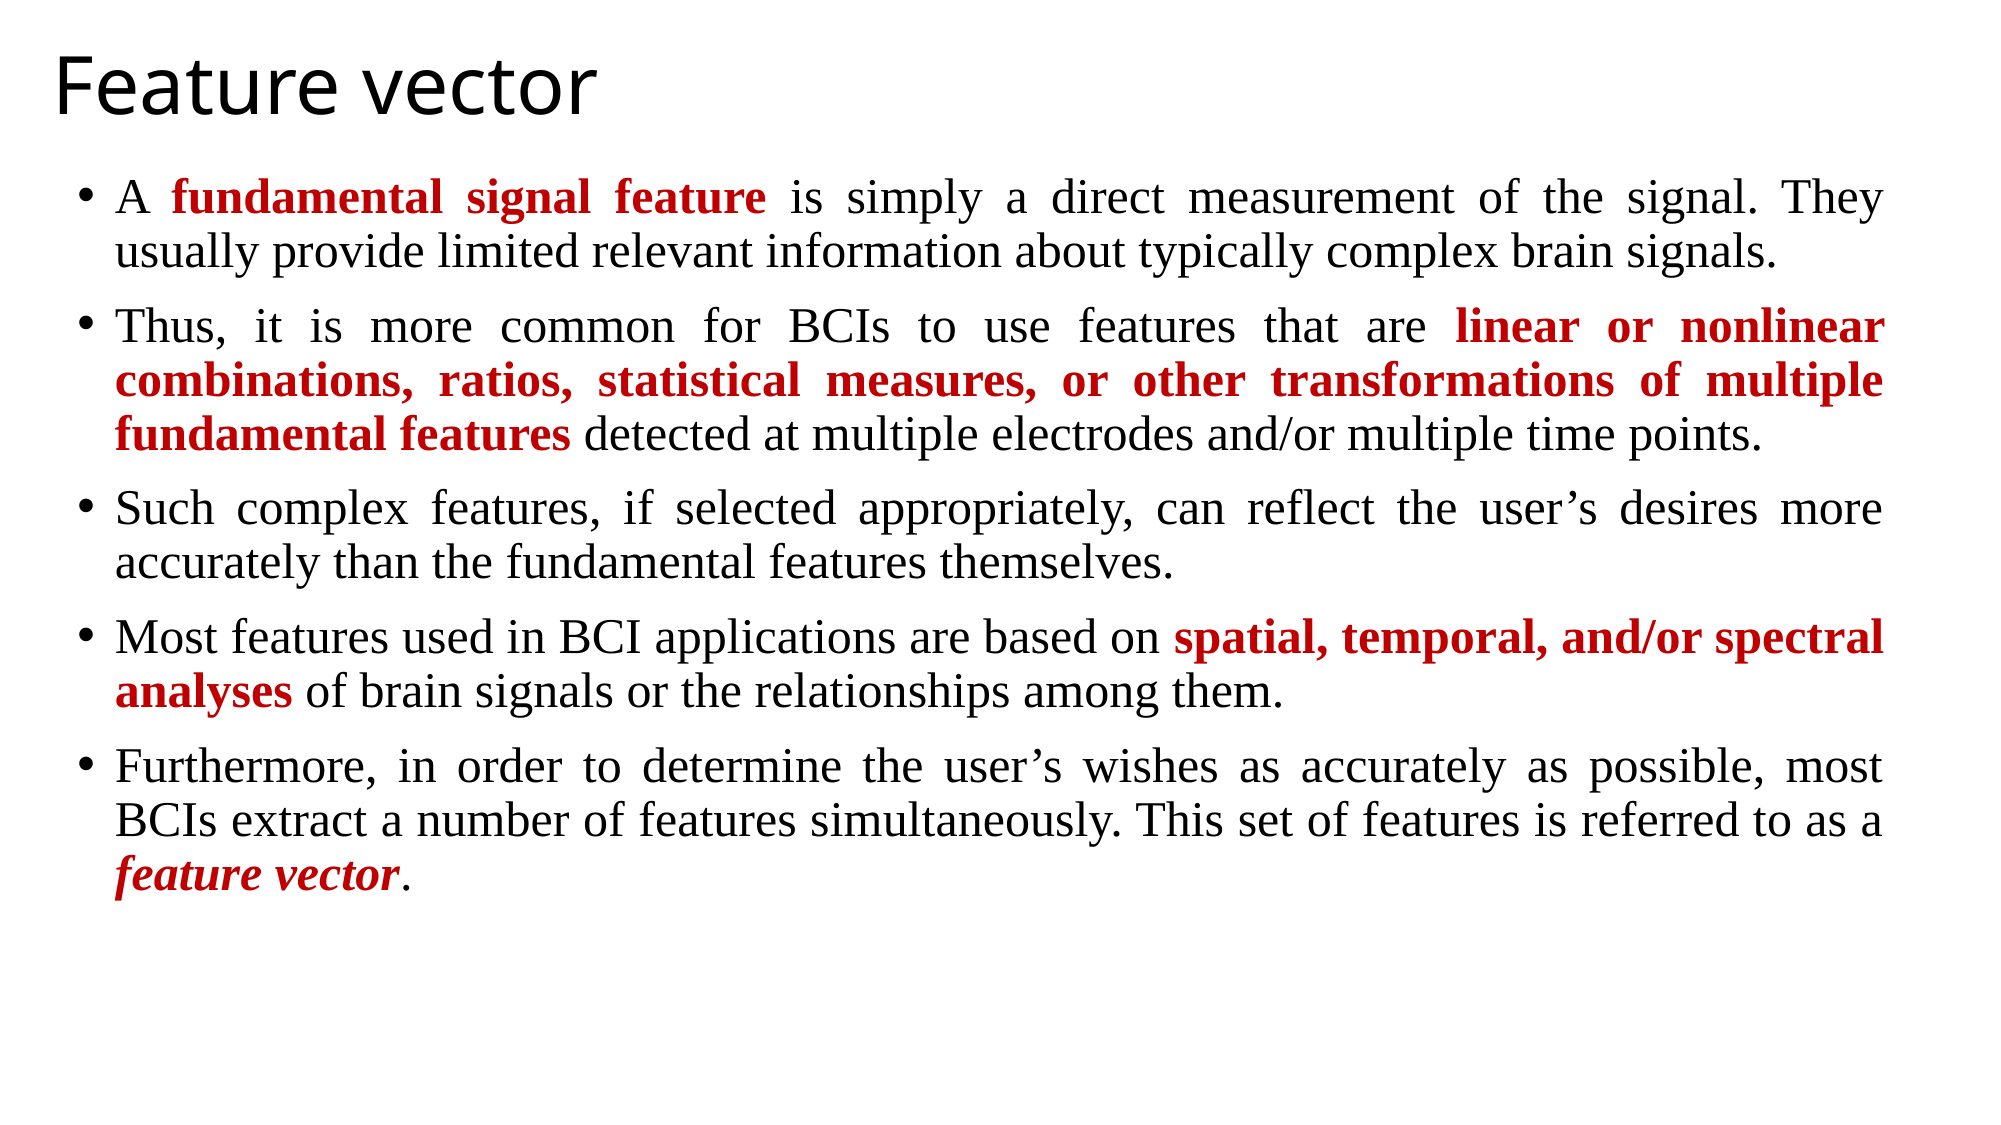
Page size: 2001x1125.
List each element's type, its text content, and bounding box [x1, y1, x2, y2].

list A fundamental signal feature is simply a direct measurement of the signal. They usually provide limited relevant information about typically complex brain signals. Thus, it is more common for BCIs to use features that are linear or nonlinear combinations, ratios, statistical measures, or other transformations of multiple fundamental features detected at multiple electrodes and/or multiple time points. Such complex features, if selected appropriately, can reflect the user’s desires more accurately than the fundamental features themselves. Most features used in BCI applications are based on spatial, temporal, and/or spectral analyses of brain signals or the relationships among them. Furthermore, in order to determine the user’s wishes as accurately as possible, most BCIs extract a number of features simultaneously. This set of features is referred to as a feature vector. [62, 162, 1900, 877]
title Feature vector [37, 37, 1763, 141]
